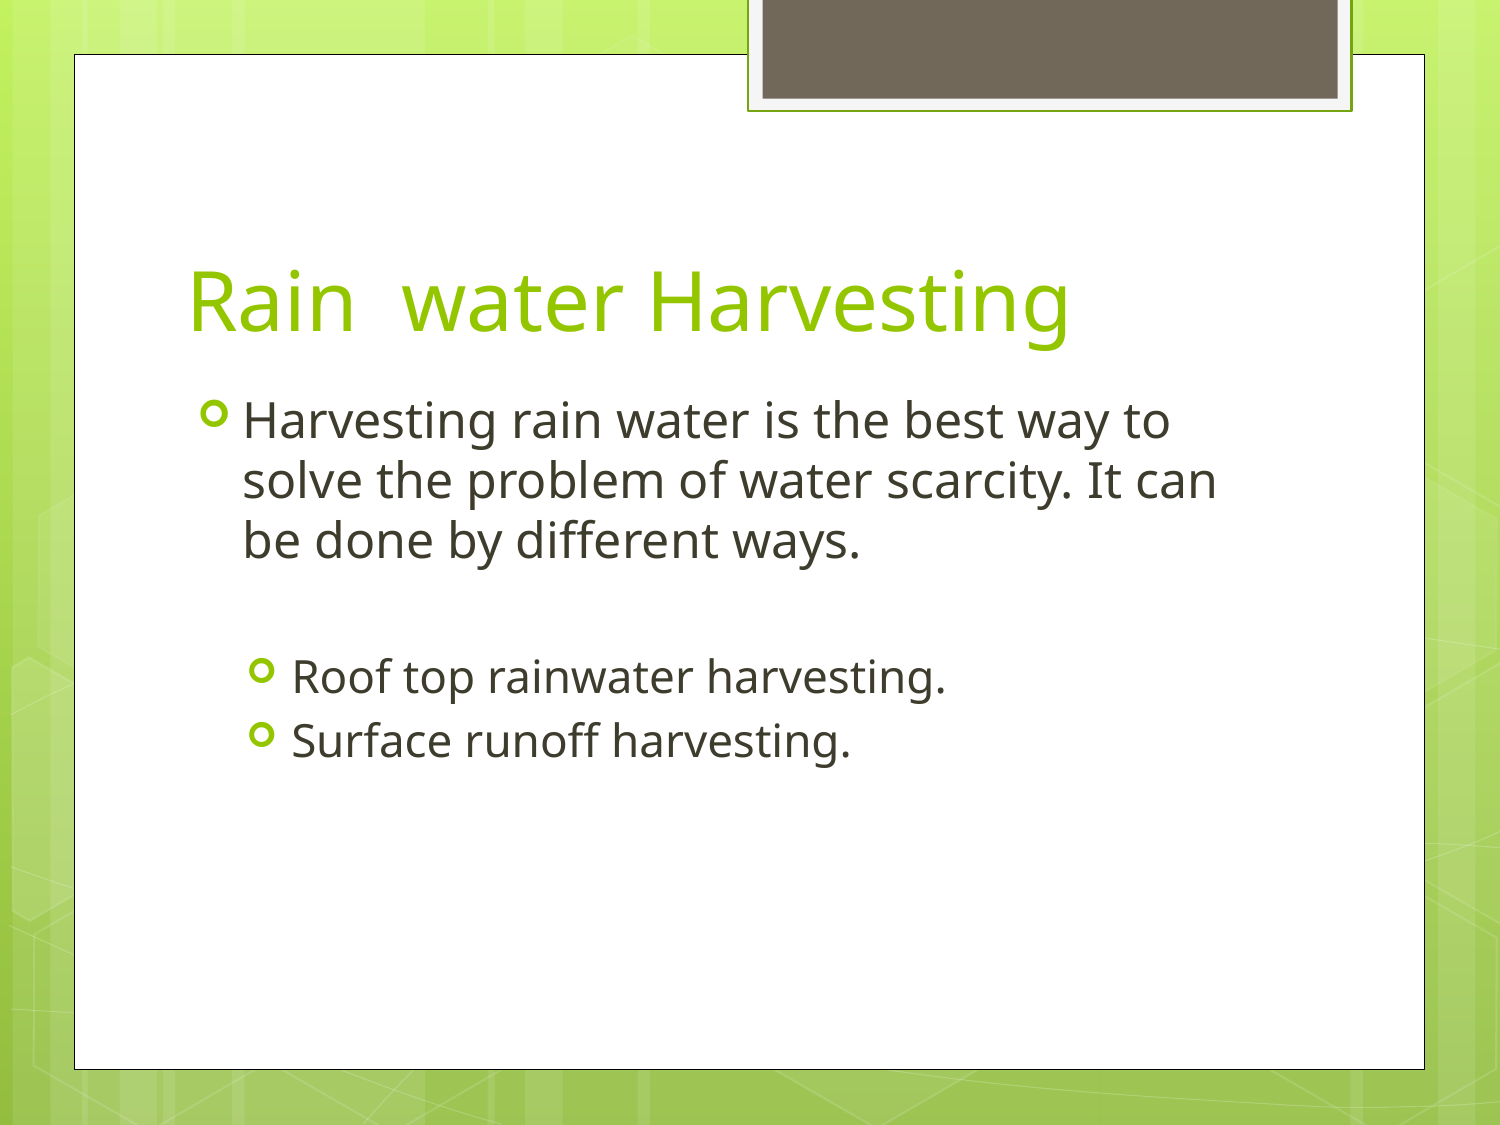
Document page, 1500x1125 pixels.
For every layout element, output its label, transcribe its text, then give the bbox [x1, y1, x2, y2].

title Rain water Harvesting [171, 168, 1324, 357]
list Harvesting rain water is the best way to solve the problem of water scarcity. It can be done by different ways. Roof top rainwater harvesting. Surface runoff harvesting. [171, 381, 1283, 957]
